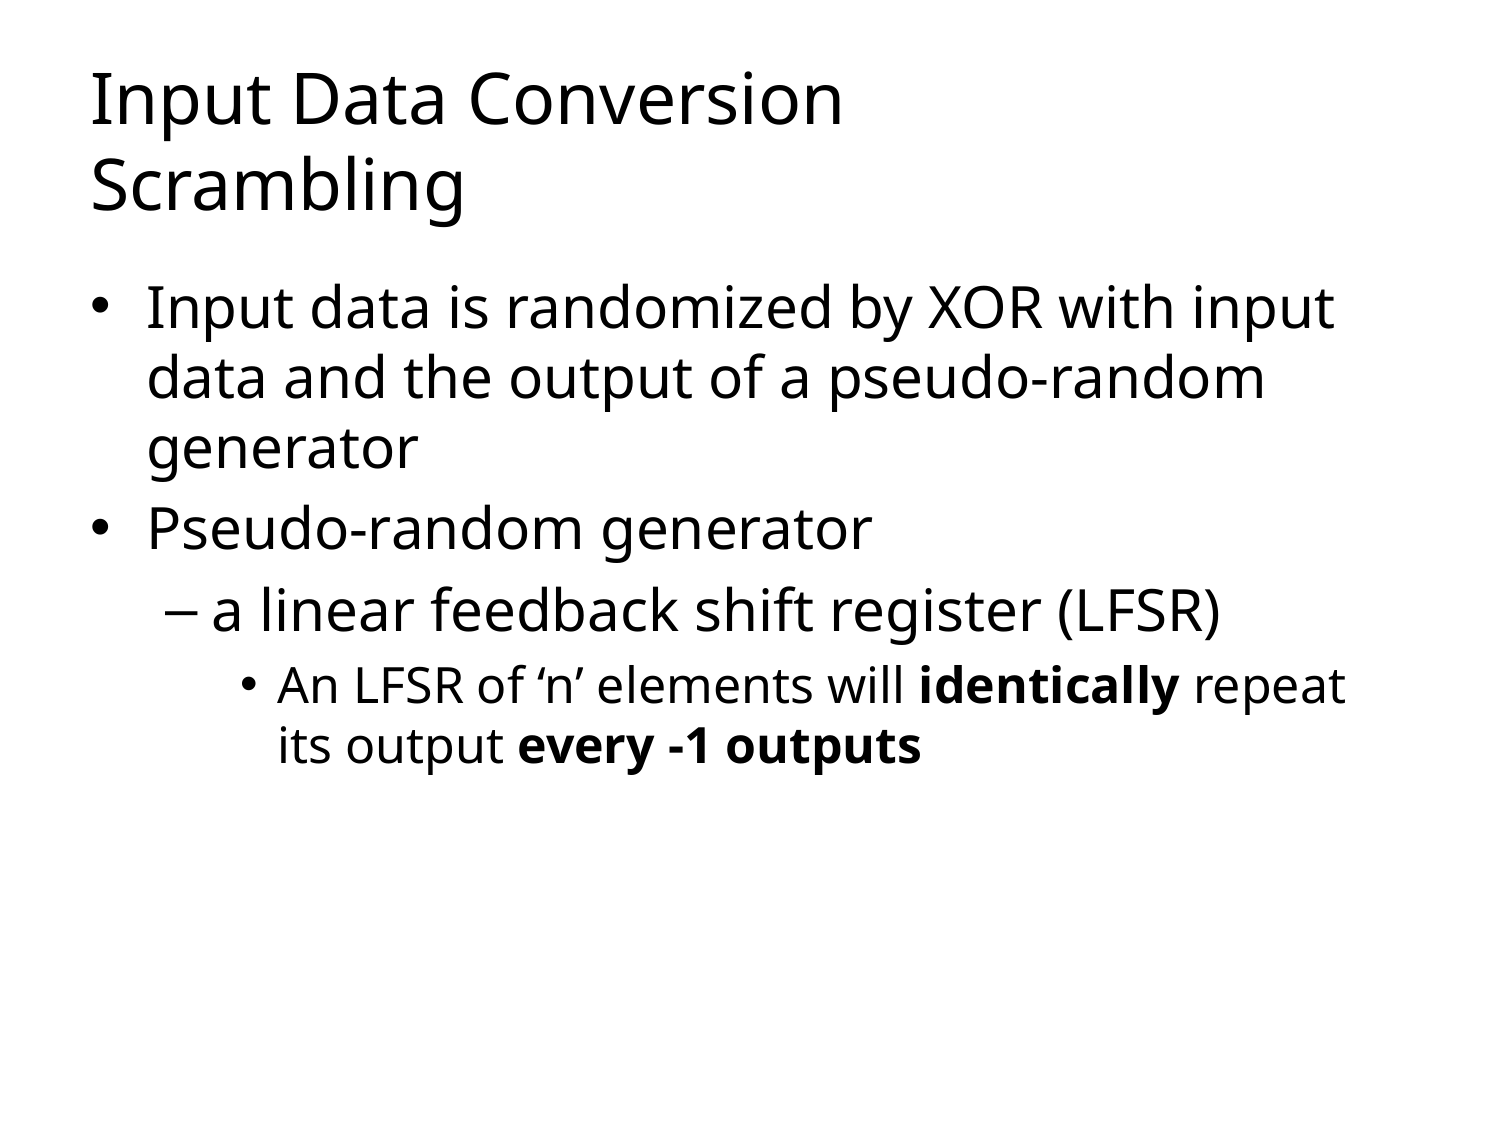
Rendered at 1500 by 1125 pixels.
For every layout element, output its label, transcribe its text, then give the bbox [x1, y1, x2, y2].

title Input Data Conversion Scrambling [75, 45, 1425, 233]
